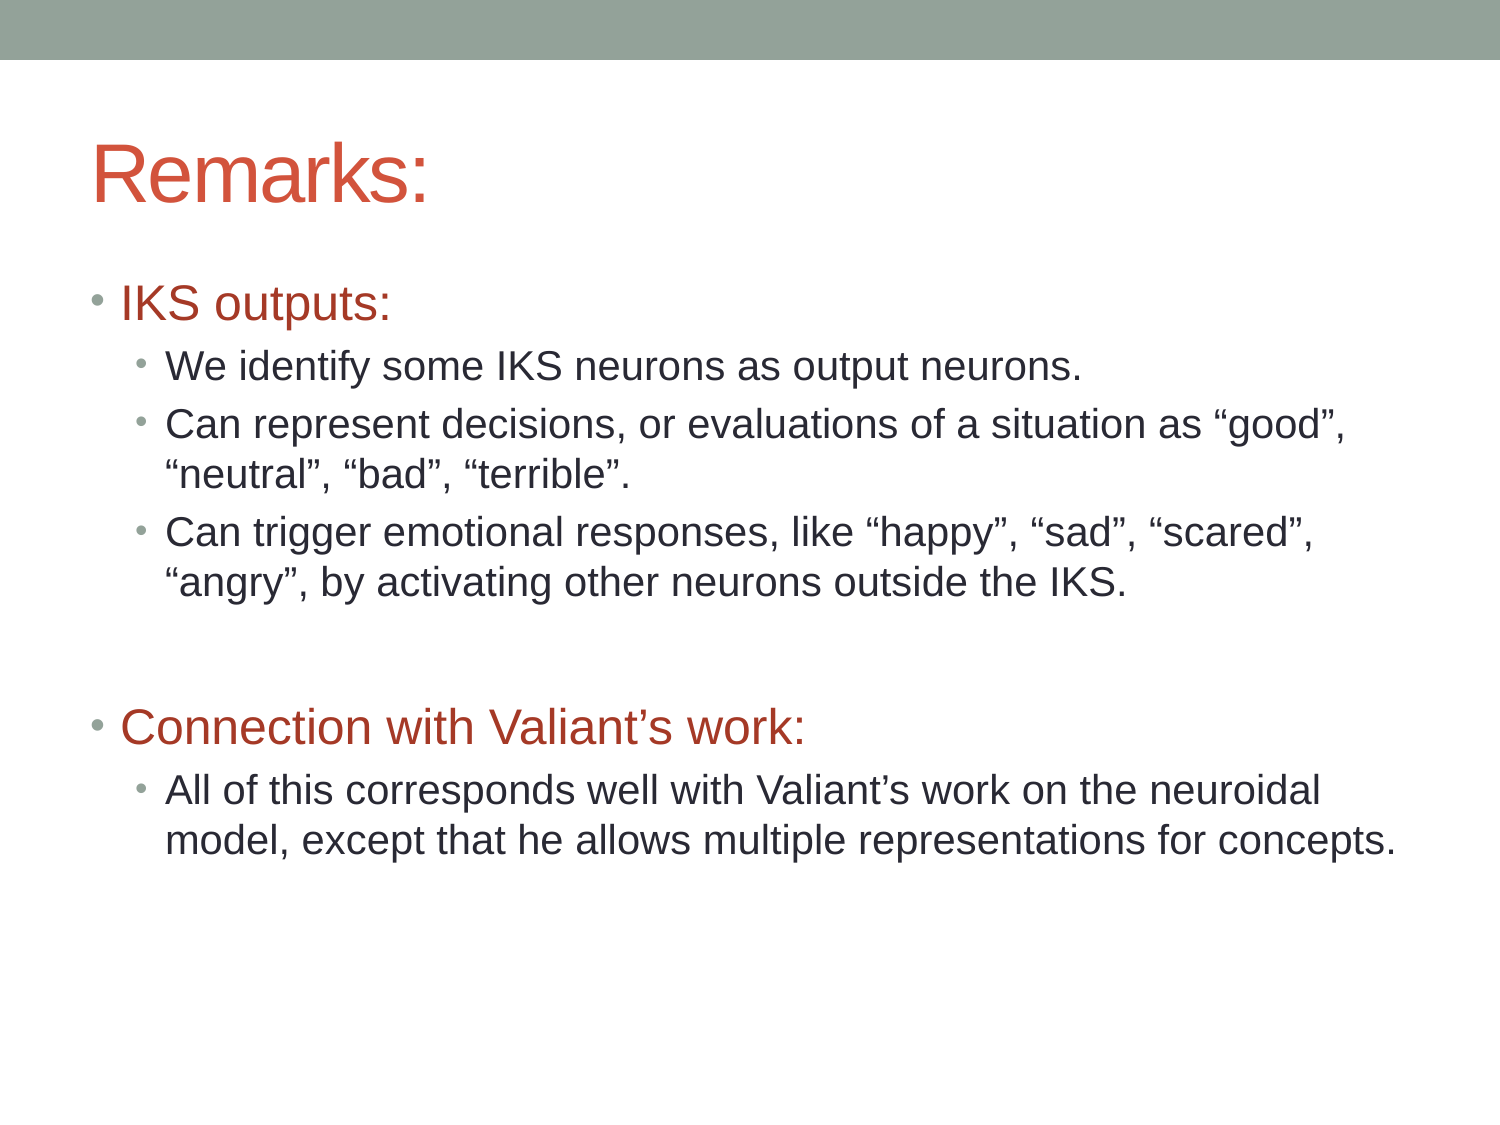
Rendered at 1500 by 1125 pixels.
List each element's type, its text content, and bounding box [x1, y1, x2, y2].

title Remarks: [75, 87, 1425, 250]
list IKS outputs: We identify some IKS neurons as output neurons. Can represent decisions, or evaluations of a situation as “good”, “neutral”, “bad”, “terrible”. Can trigger emotional responses, like “happy”, “sad”, “scared”, “angry”, by activating other neurons outside the IKS. Connection with Valiant’s work: All of this corresponds well with Valiant’s work on the neuroidal model, except that he allows multiple representations for concepts. [75, 262, 1425, 1063]
